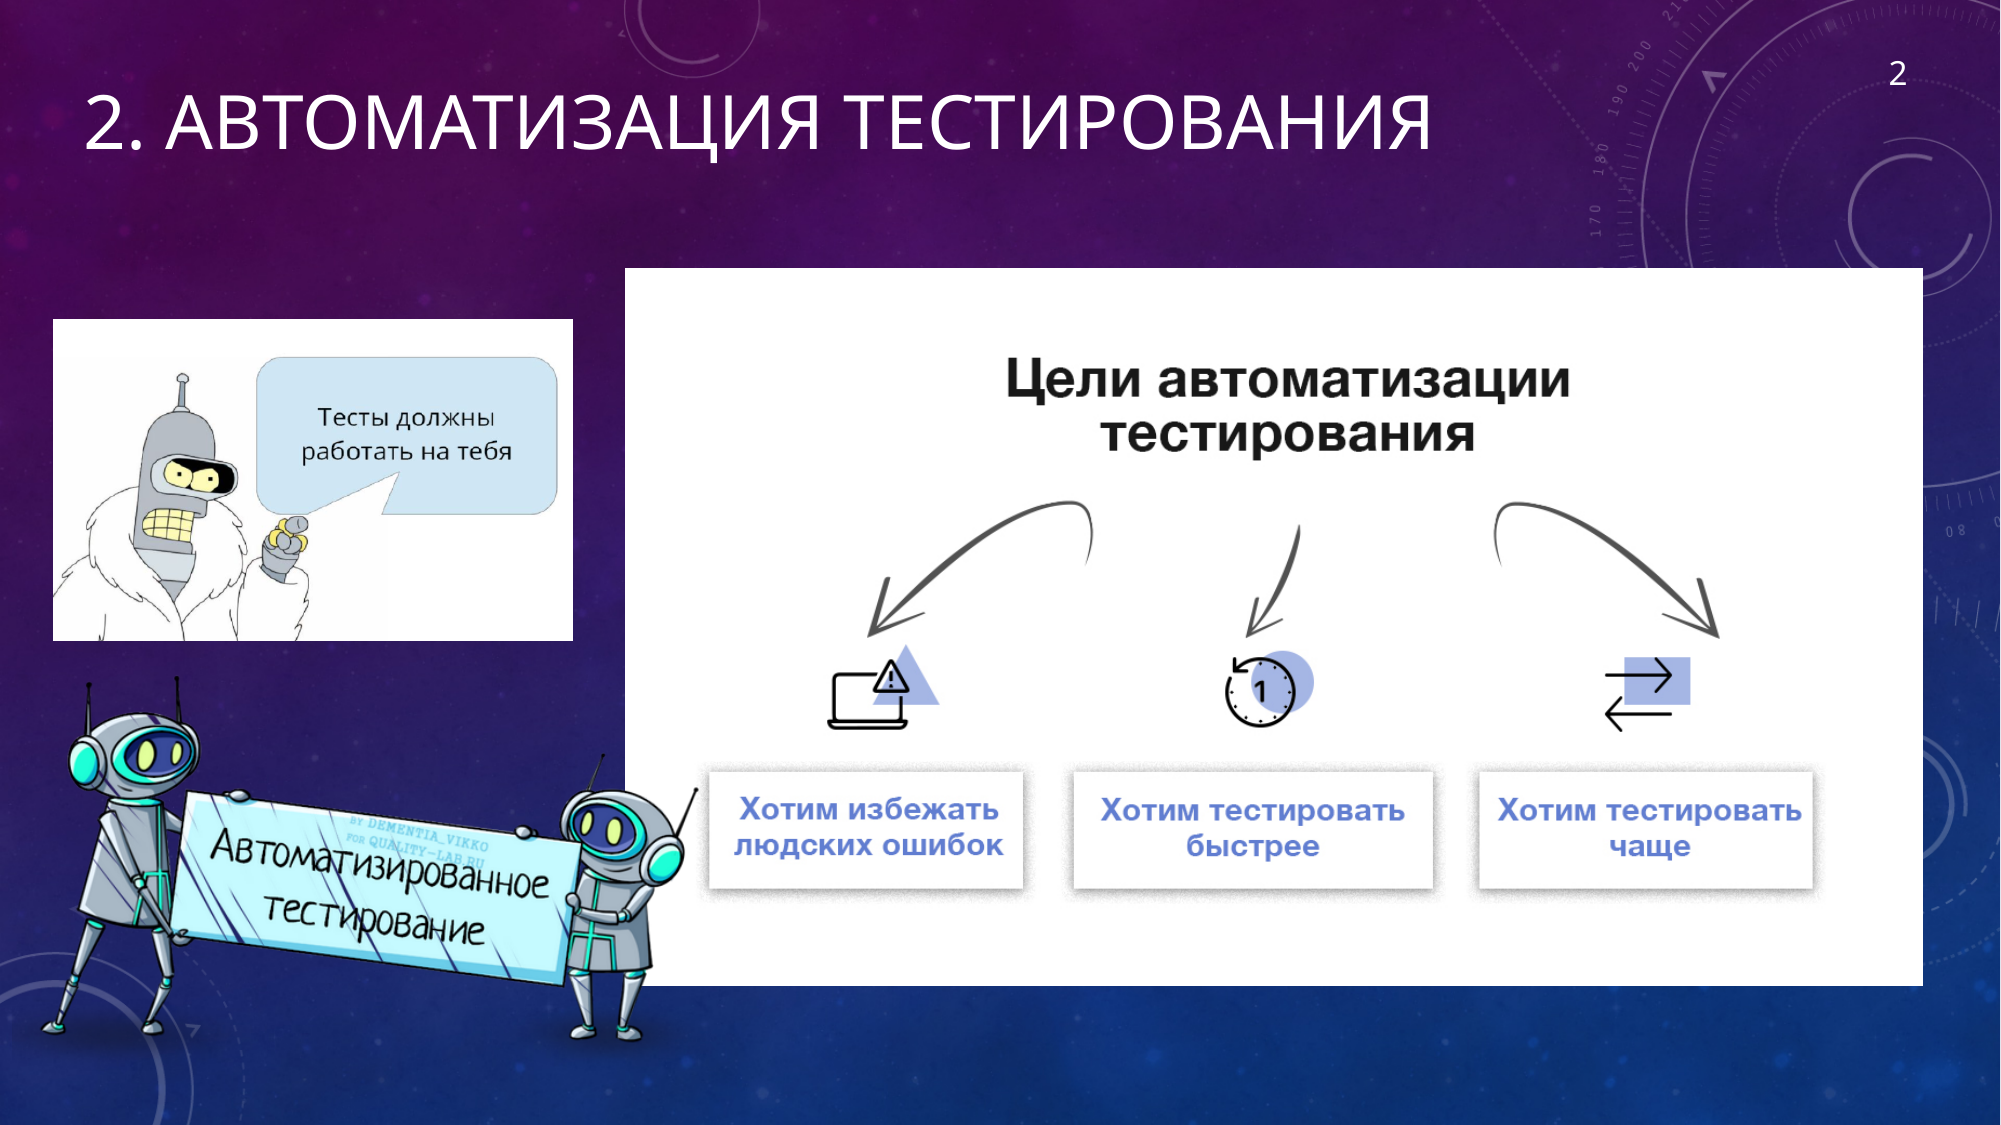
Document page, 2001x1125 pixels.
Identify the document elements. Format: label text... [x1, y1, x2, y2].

slide_number 2 [1832, 44, 1923, 107]
picture [0, 0, 2001, 1125]
title 2. Автоматизация тестирования [68, 0, 1731, 239]
